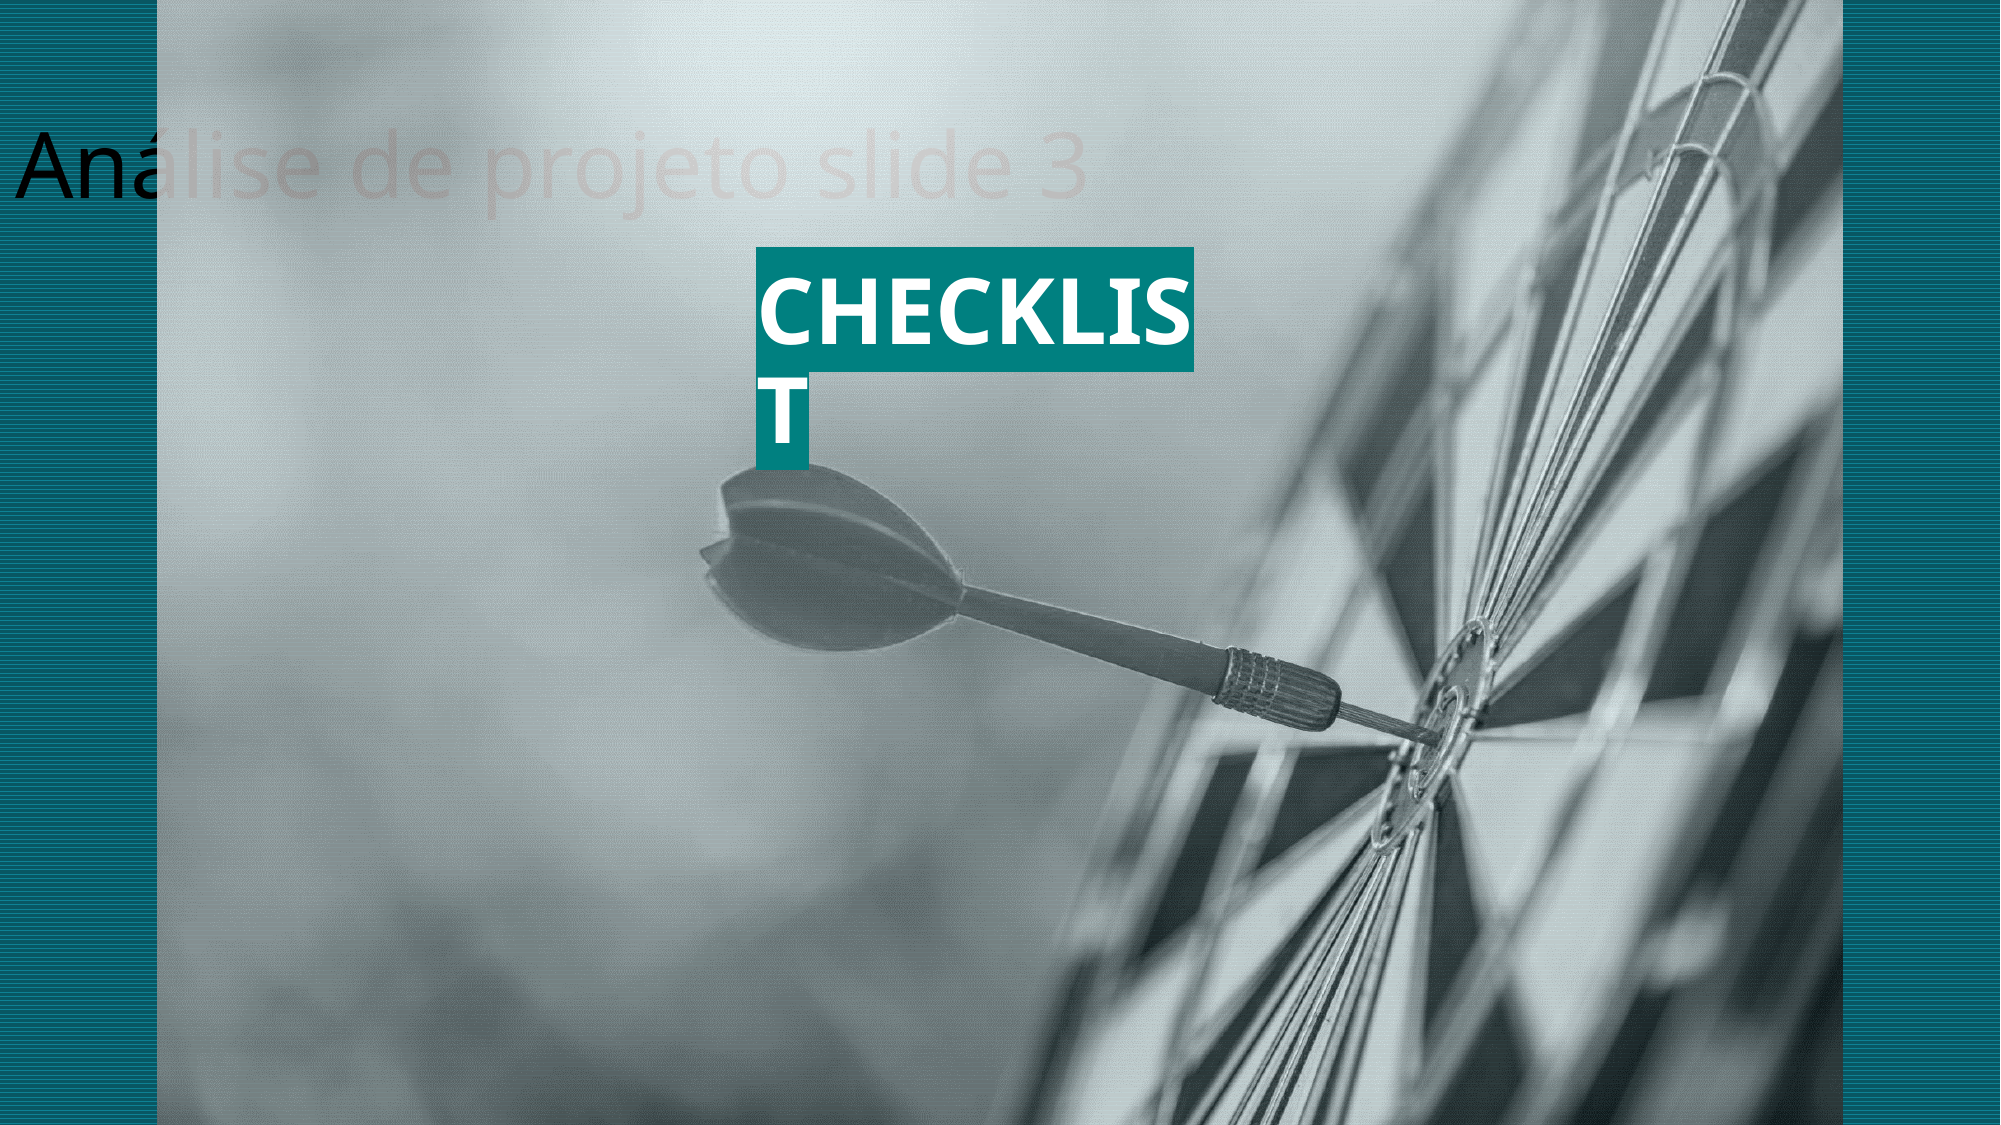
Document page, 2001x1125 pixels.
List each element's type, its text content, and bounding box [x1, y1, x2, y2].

title Análise de projeto slide 3 [0, 59, 157, 278]
picture [157, 0, 1843, 1125]
